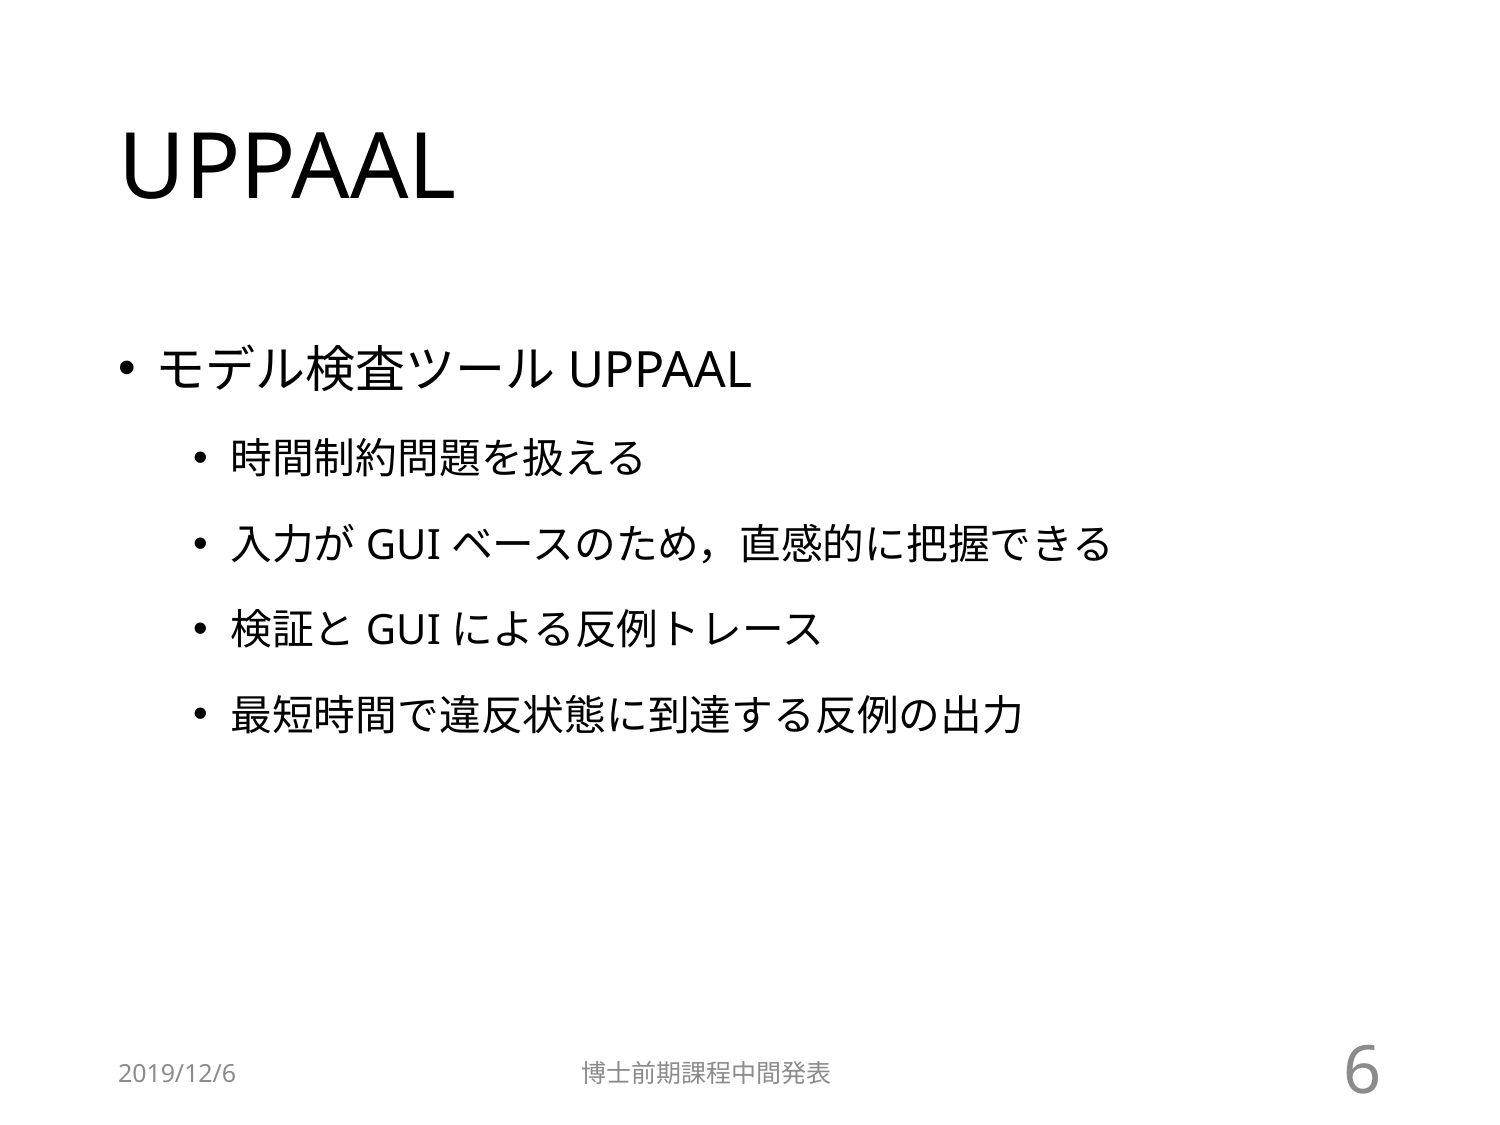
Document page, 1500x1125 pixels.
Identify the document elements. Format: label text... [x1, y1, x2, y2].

list モデル検査ツールUPPAAL 時間制約問題を扱える 入力がGUIベースのため，直感的に把握できる 検証とGUIによる反例トレース 最短時間で違反状態に到達する反例の出力 [103, 299, 1397, 1014]
slide_number 6 [1137, 1042, 1397, 1103]
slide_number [103, 1042, 257, 1103]
title UPPAAL [103, 59, 1397, 278]
footer 博士前期課程中間発表 [275, 1042, 1137, 1103]
